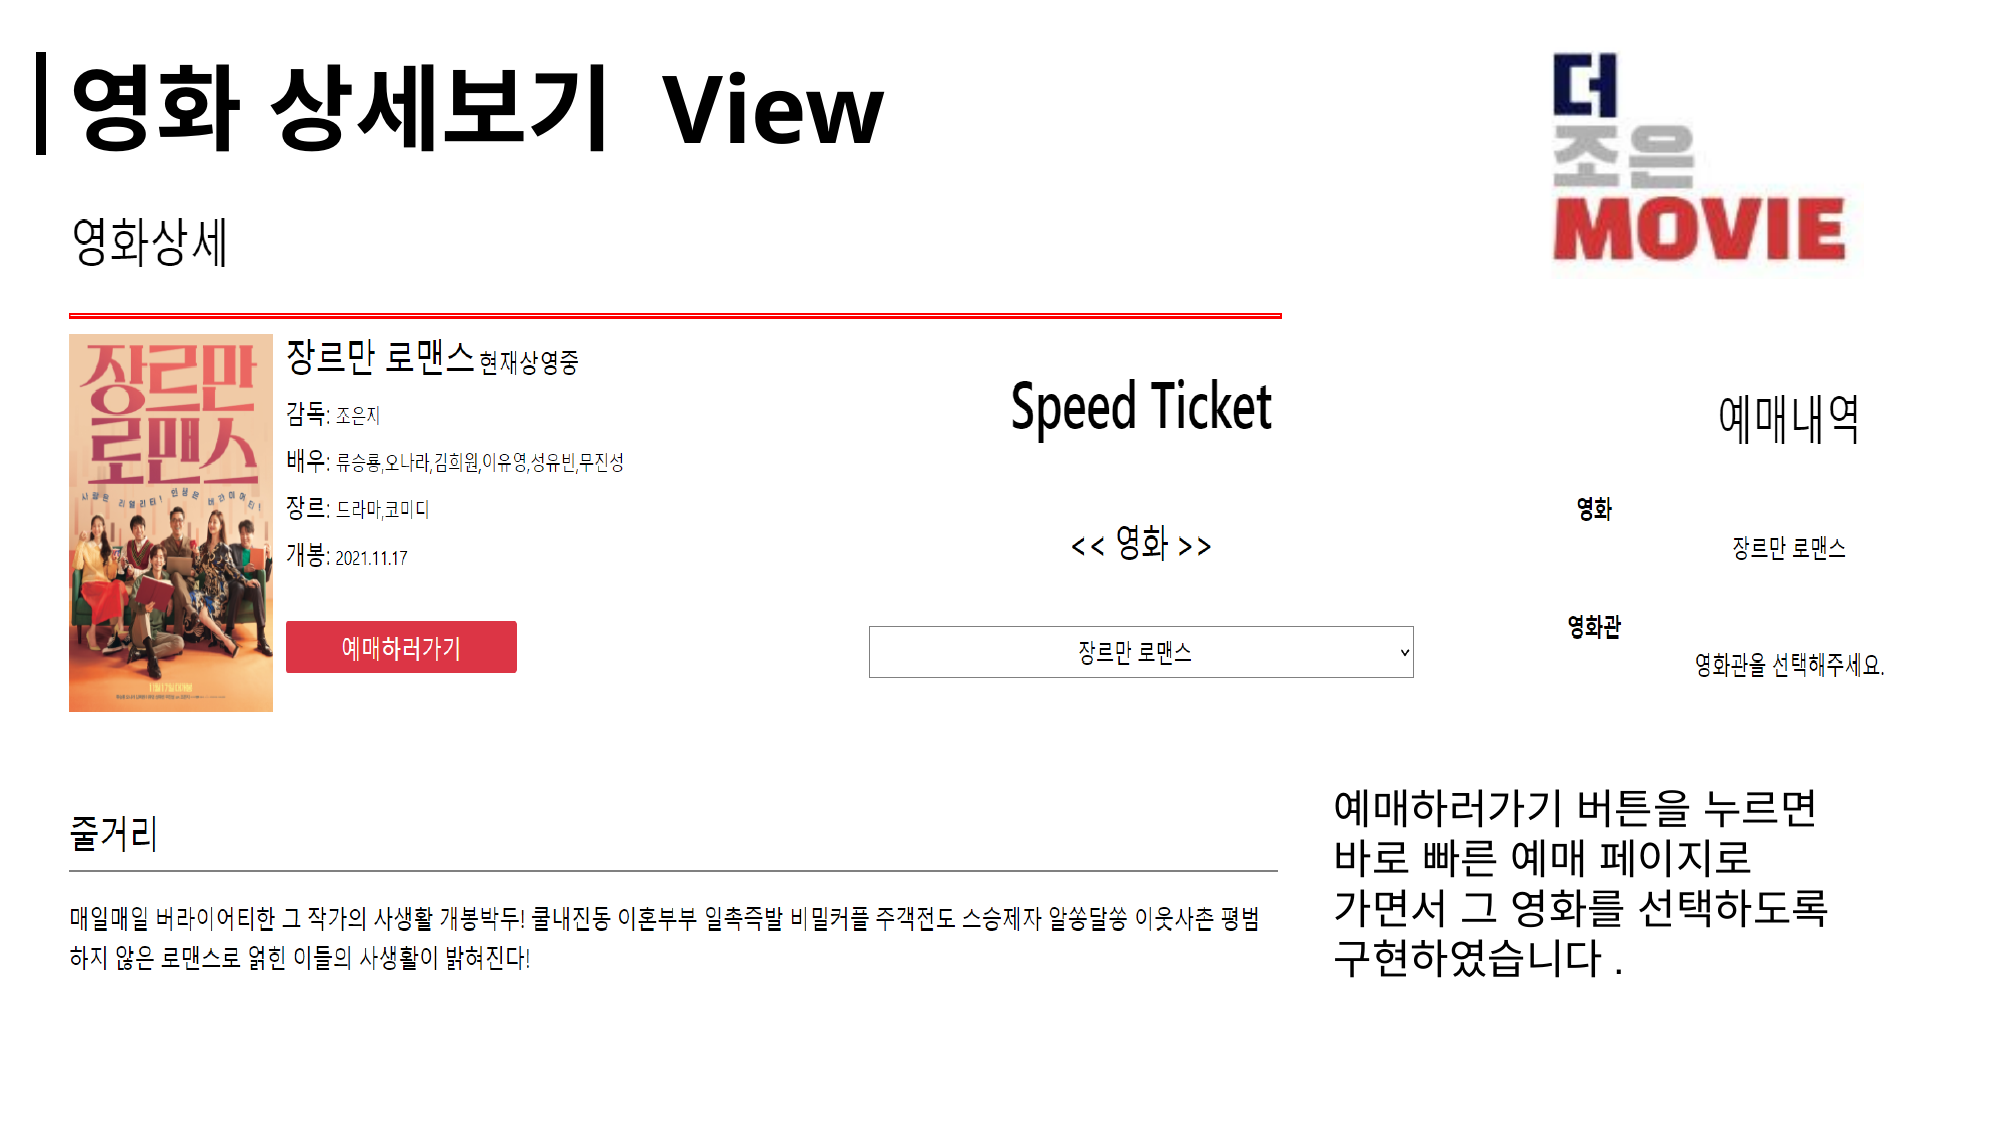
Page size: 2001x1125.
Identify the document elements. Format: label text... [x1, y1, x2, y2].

picture [58, 195, 1975, 1027]
picture [1535, 39, 1865, 279]
text_box 영화 상세보기 View [54, 42, 1381, 170]
text_box 예매하러가기 버튼을 누르면 바로 빠른 예매 페이지로 가면서 그 영화를 선택하도록 구현하였습니다. [1318, 775, 1886, 990]
